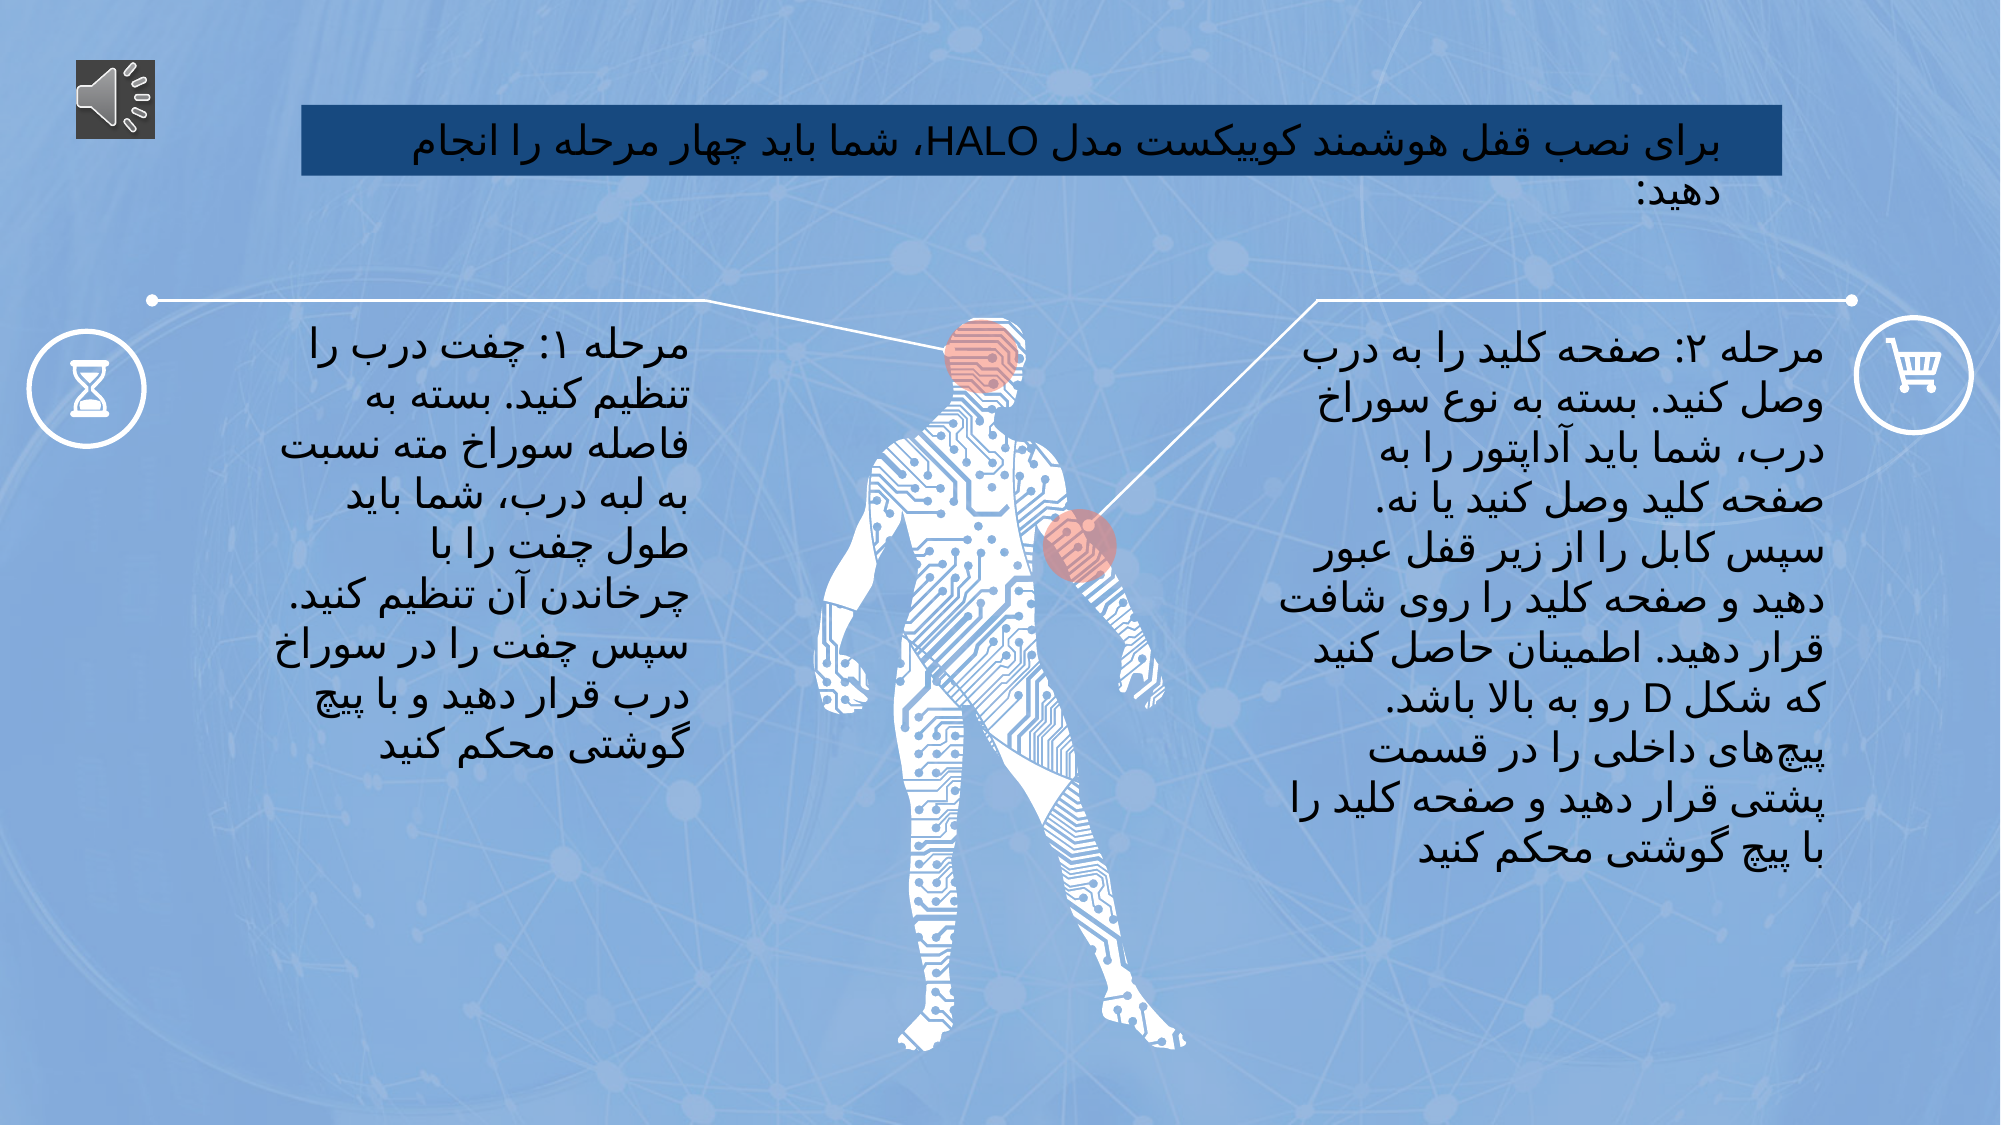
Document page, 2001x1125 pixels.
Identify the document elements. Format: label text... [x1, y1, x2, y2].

text_box مرحله ۲: صفحه کلید را به درب وصل کنید. بسته به نوع سوراخ درب، شما باید آداپتور را به صفحه کلید وصل کنید یا نه. سپس کابل را از زیر قفل عبور دهید و صفحه کلید را روی شافت قرار دهید. اطمینان حاصل کنید که شکل D رو به بالا باشد. پیچ‌های داخلی را در قسمت پشتی قرار دهید و صفحه کلید را با پیچ گوشتی محکم کنید [1258, 313, 1841, 879]
text_box [68, 359, 111, 419]
text_box مرحله ۱: چفت درب را تنظیم کنید. بسته به فاصله سوراخ مته نسبت به لبه درب، شما باید طول چفت را با چرخاندن آن تنظیم کنید. سپس چفت را در سوراخ درب قرار دهید و با پیچ گوشتی محکم کنید [255, 309, 706, 775]
text_box [1884, 336, 1943, 395]
picture [75, 59, 156, 140]
text_box [1855, 316, 1973, 434]
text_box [1088, 300, 1318, 526]
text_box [813, 317, 1187, 1052]
text_box [28, 330, 146, 448]
text_box [301, 104, 1783, 176]
text_box برای نصب قفل هوشمند کوییکست مدل HALO، شما باید چهار مرحله را انجام دهید: [313, 105, 1737, 221]
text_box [705, 300, 950, 351]
